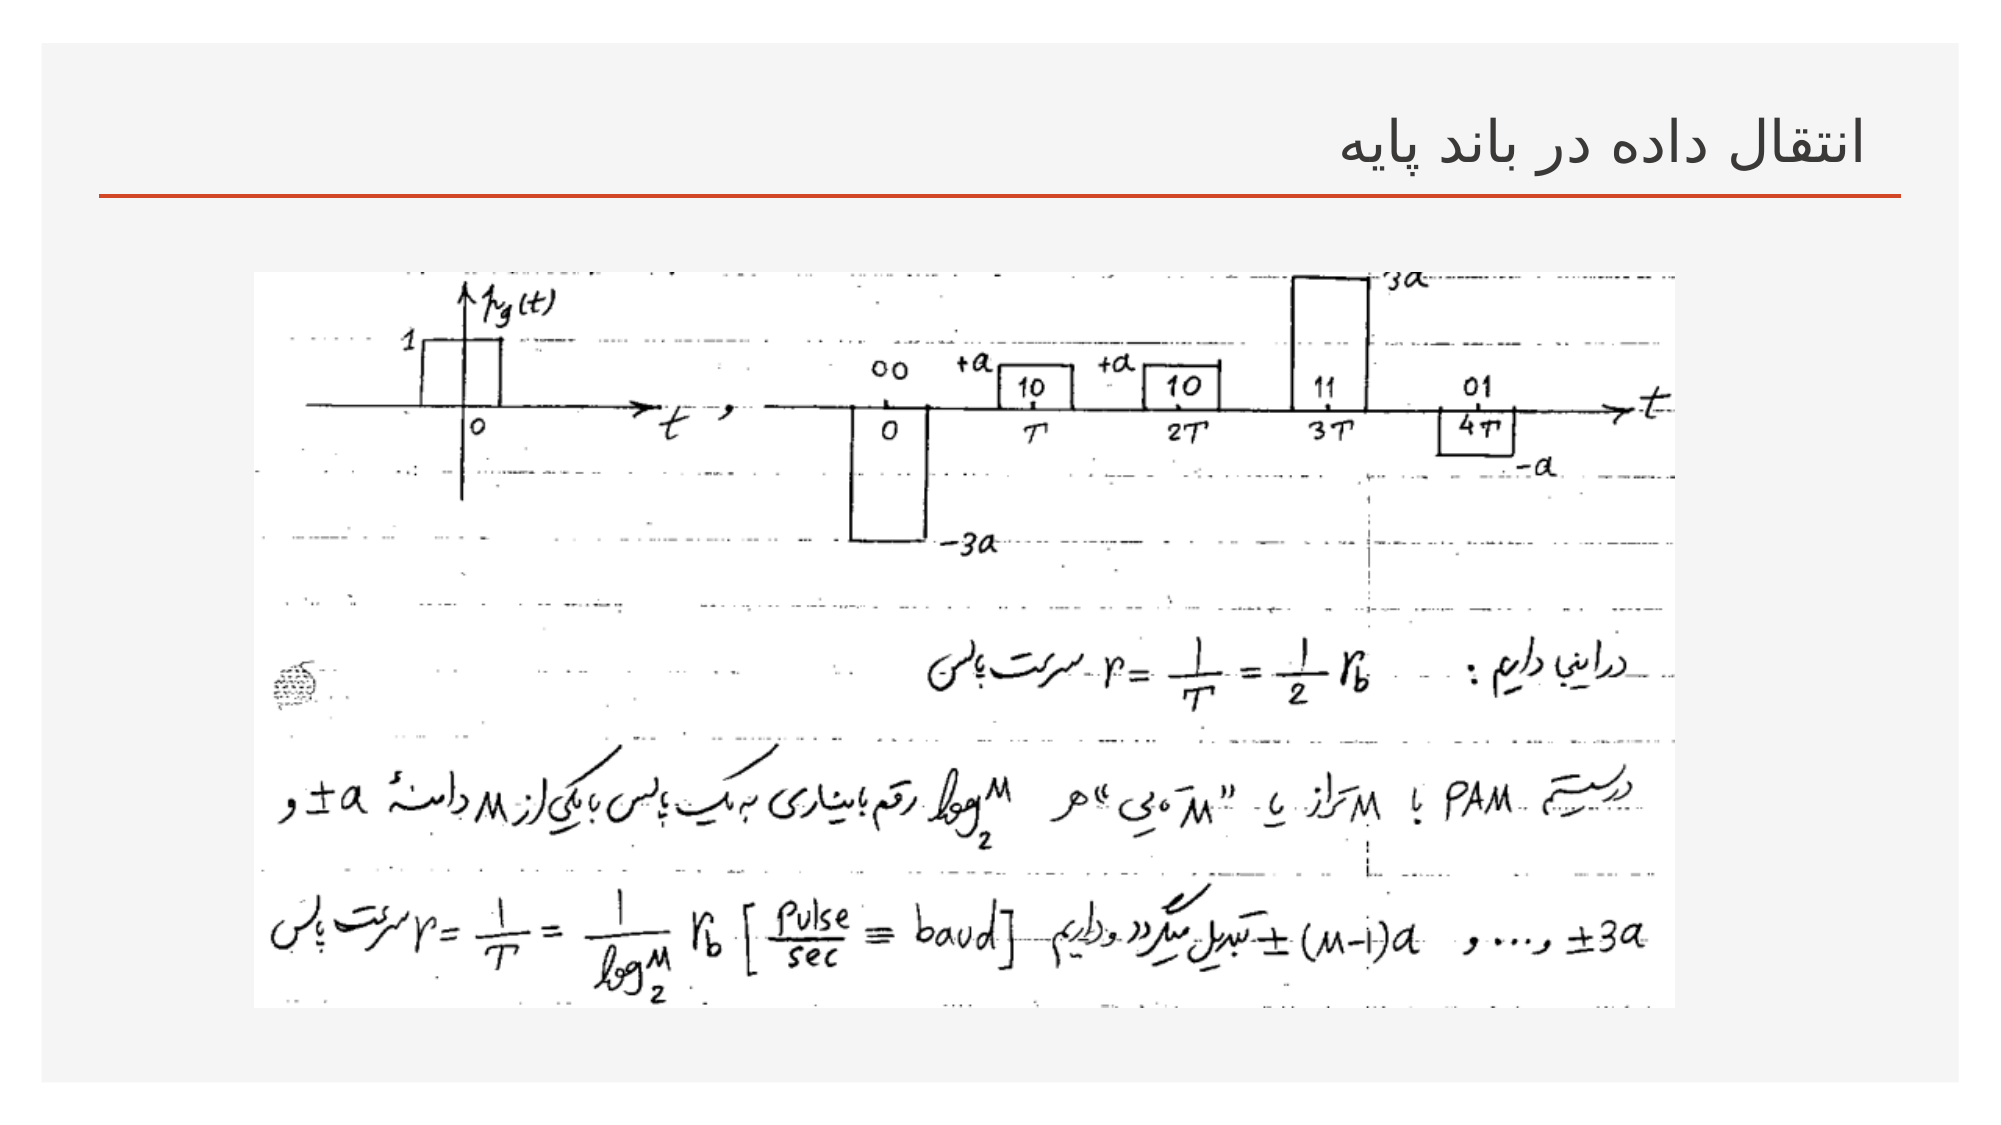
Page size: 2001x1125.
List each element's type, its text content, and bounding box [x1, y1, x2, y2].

picture [254, 272, 1675, 1008]
title انتقال داده در باند پایه [754, 77, 1883, 182]
